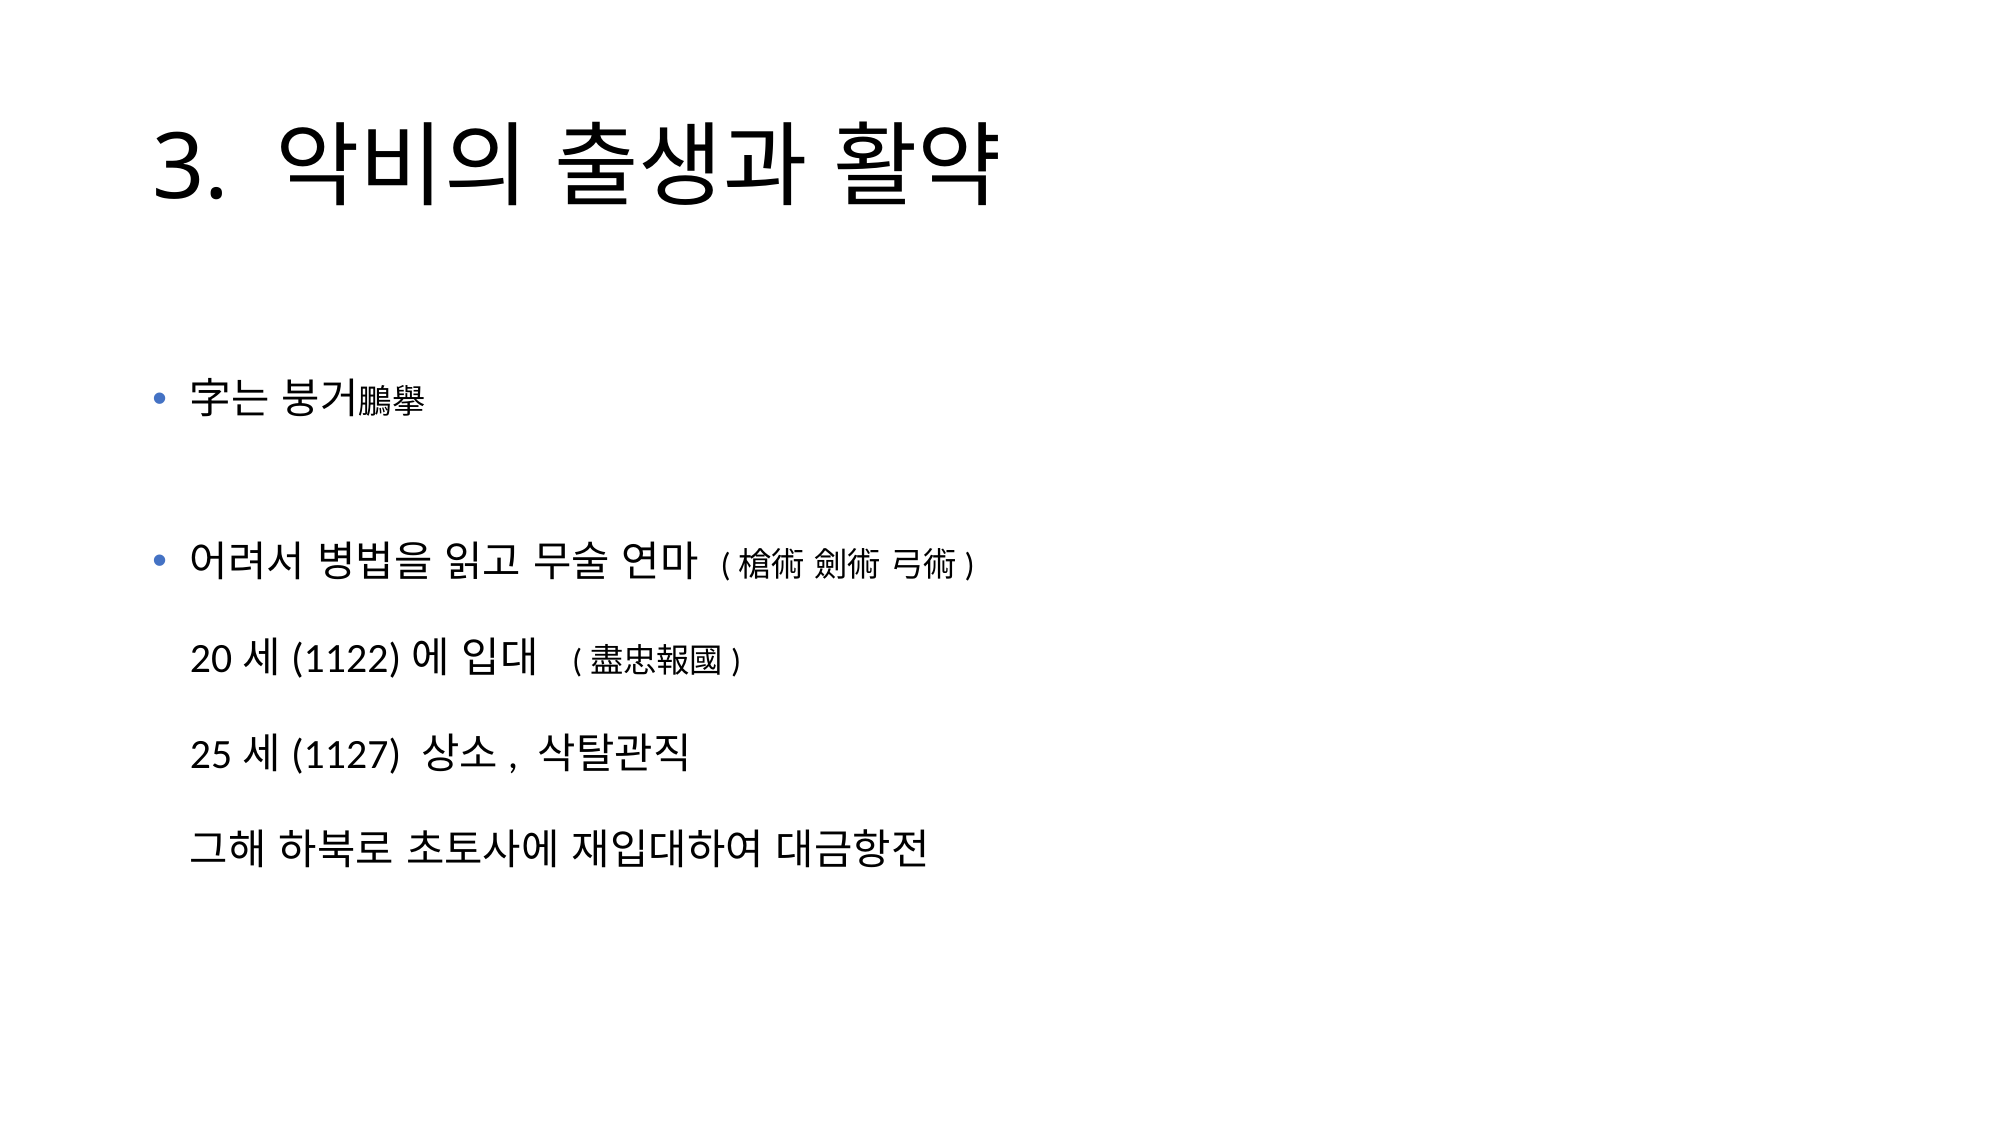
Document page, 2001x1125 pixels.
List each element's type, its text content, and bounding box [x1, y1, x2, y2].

list 字는 붕거鵬擧 어려서 병법을 읽고 무술 연마 (槍術 劍術 弓術) 20세(1122)에 입대 (盡忠報國) 25세(1127) 상소, 삭탈관직 그해 하북로 초토사에 재입대하여 대금항전 [137, 299, 1863, 1014]
title 3. 악비의 출생과 활약 [137, 59, 1863, 278]
